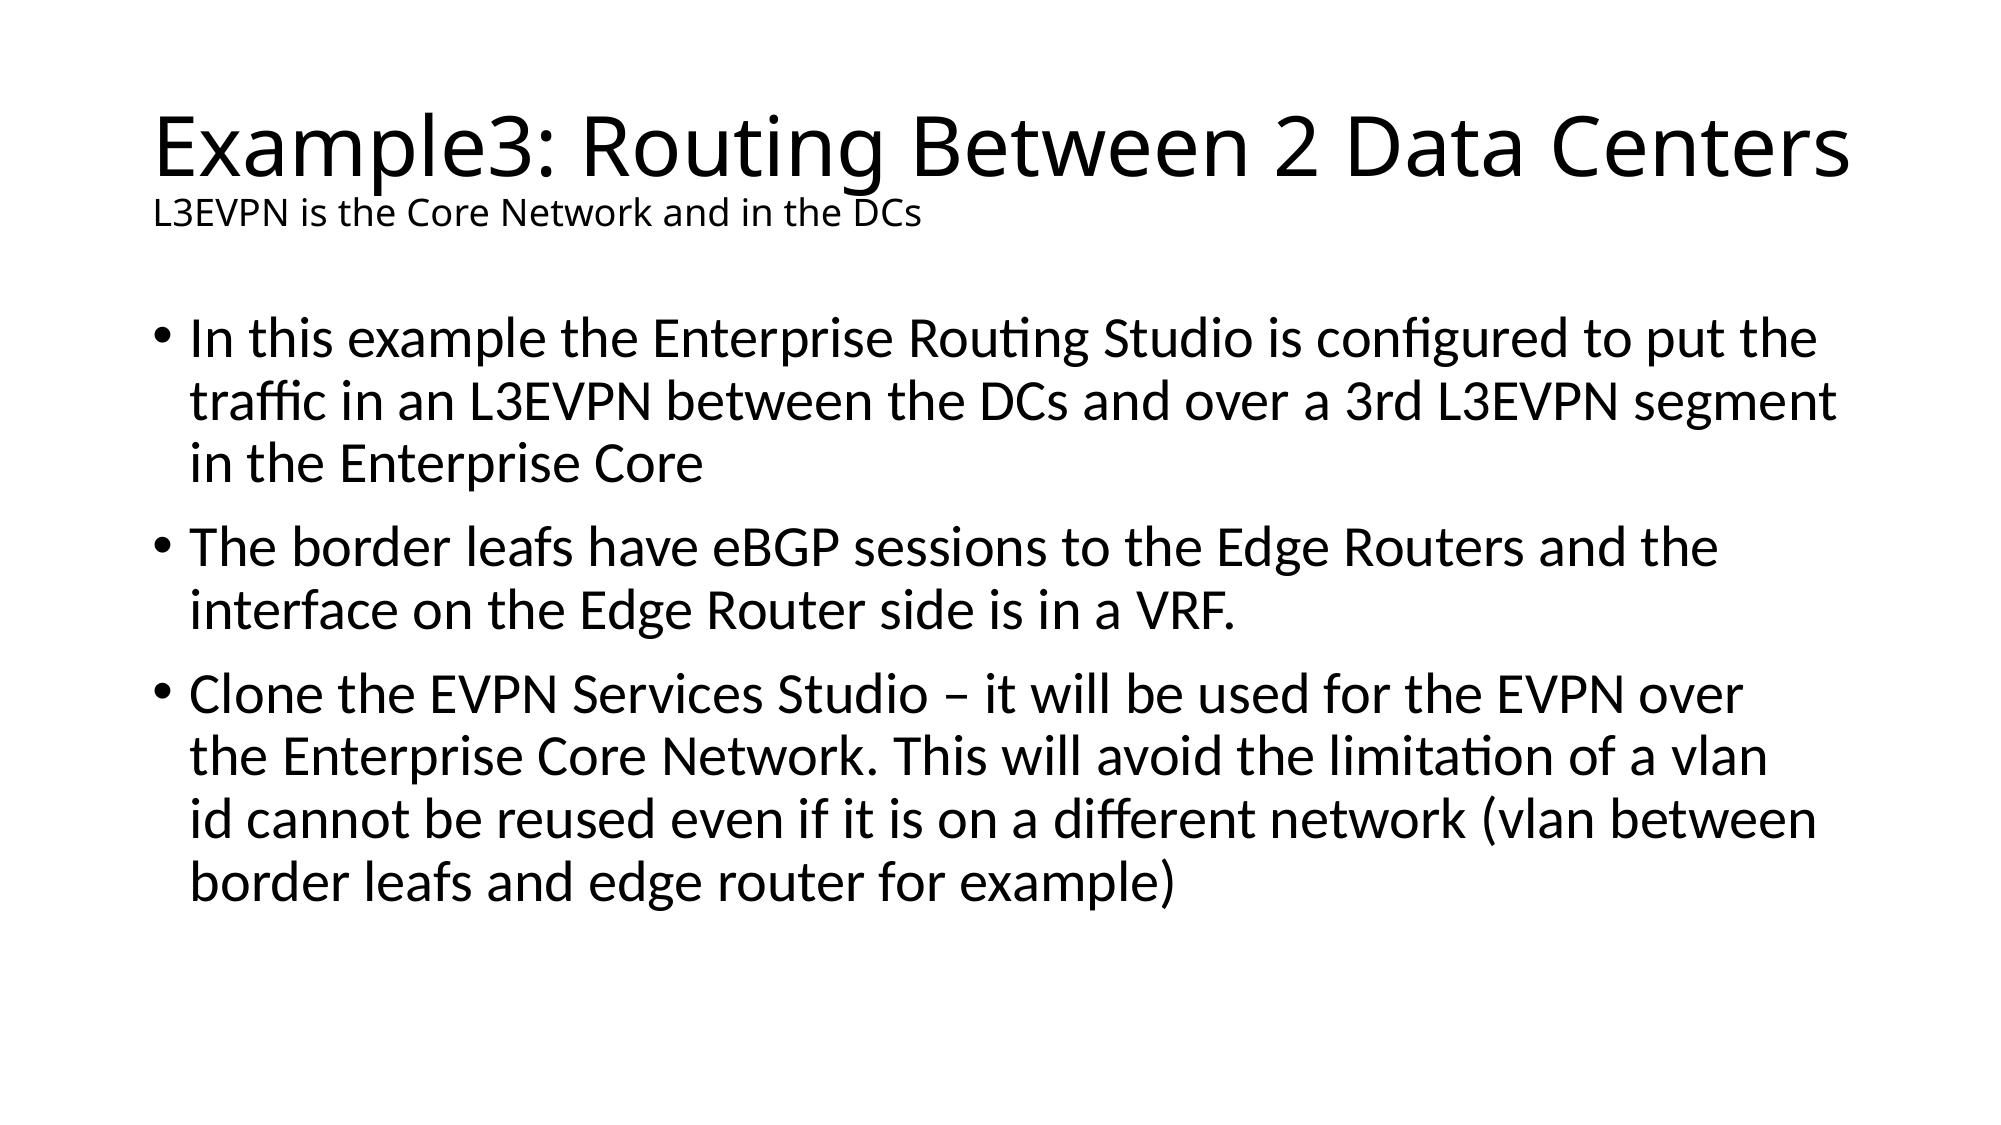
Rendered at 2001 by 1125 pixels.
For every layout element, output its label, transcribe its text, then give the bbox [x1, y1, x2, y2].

title Example3: Routing Between 2 Data Centers L3EVPN is the Core Network and in the DCs [137, 59, 1912, 280]
list In this example the Enterprise Routing Studio is configured to put the traffic in an L3EVPN between the DCs and over a 3rd L3EVPN segment in the Enterprise Core The border leafs have eBGP sessions to the Edge Routers and the interface on the Edge Router side is in a VRF. Clone the EVPN Services Studio – it will be used for the EVPN over the Enterprise Core Network. This will avoid the limitation of a vlan id cannot be reused even if it is on a different network (vlan between border leafs and edge router for example) [137, 299, 1863, 1014]
